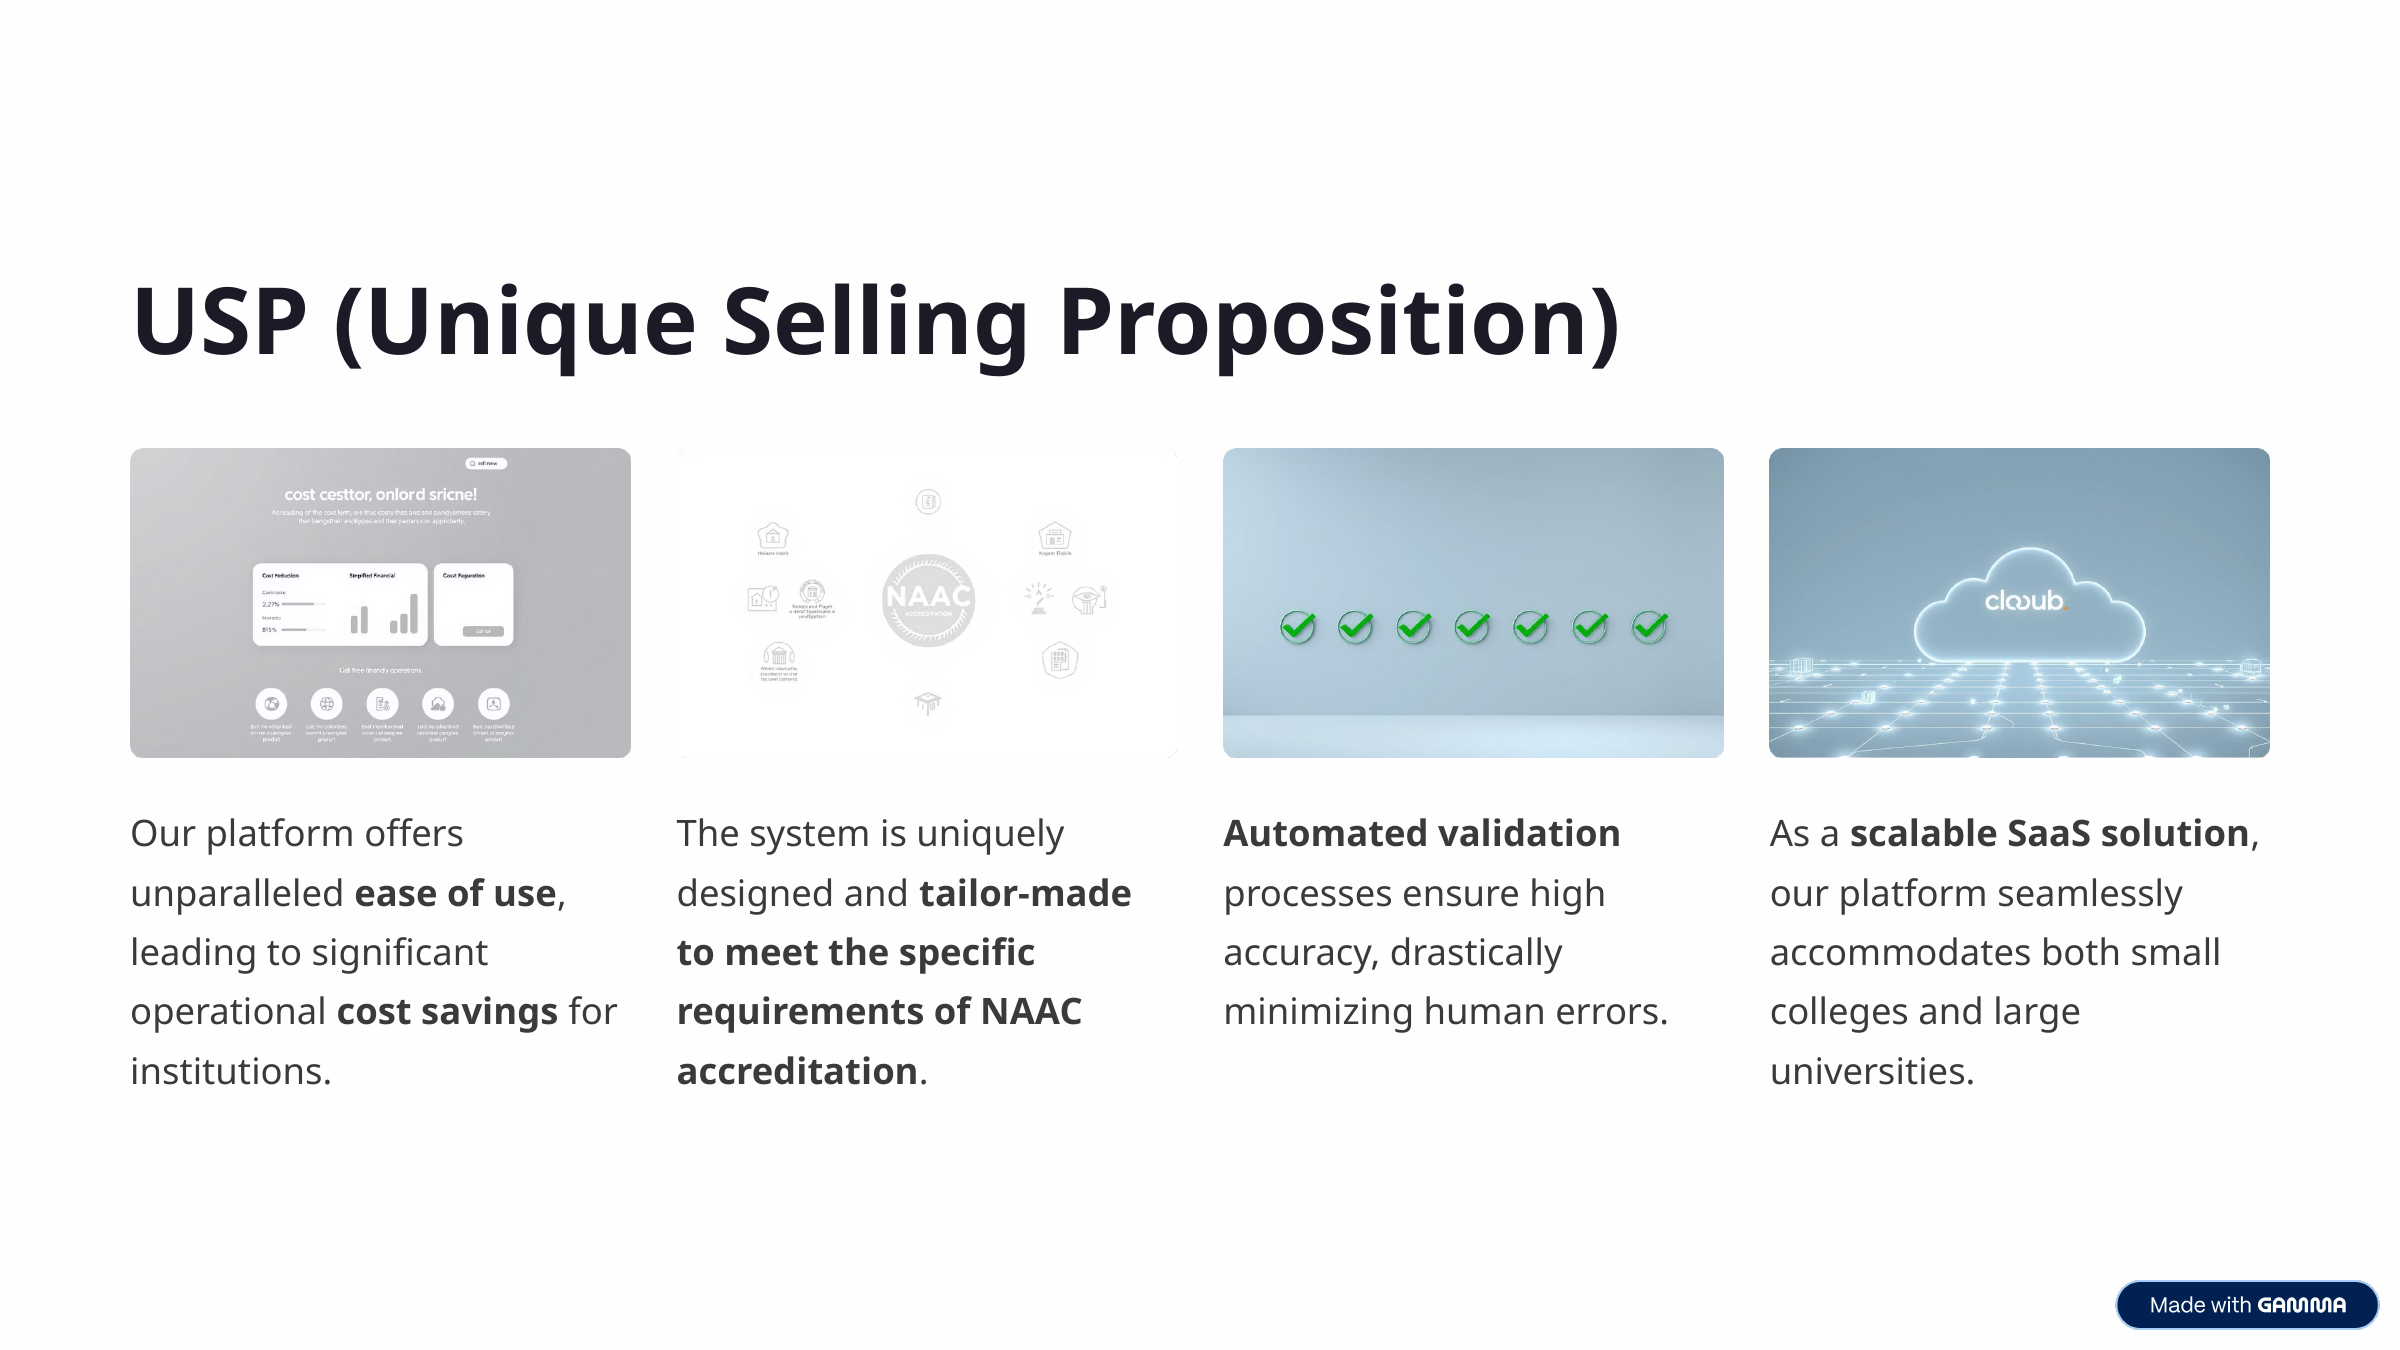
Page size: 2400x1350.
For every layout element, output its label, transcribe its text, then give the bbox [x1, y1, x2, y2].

picture [2106, 1271, 2389, 1339]
text_box USP (Unique Selling Proposition) [130, 257, 1522, 374]
text_box The system is uniquely designed and tailor-made to meet the specific requirements of NAAC accreditation. [676, 794, 1177, 1093]
text_box As a scalable SaaS solution, our platform seamlessly accommodates both small colleges and large universities. [1769, 794, 2270, 1093]
picture [1223, 448, 1724, 758]
text_box Our platform offers unparalleled ease of use, leading to significant operational cost savings for institutions. [130, 794, 631, 1093]
picture [676, 448, 1177, 758]
picture [130, 448, 631, 758]
text_box Automated validation processes ensure high accuracy, drastically minimizing human errors. [1223, 794, 1724, 1033]
picture [1769, 448, 2270, 758]
